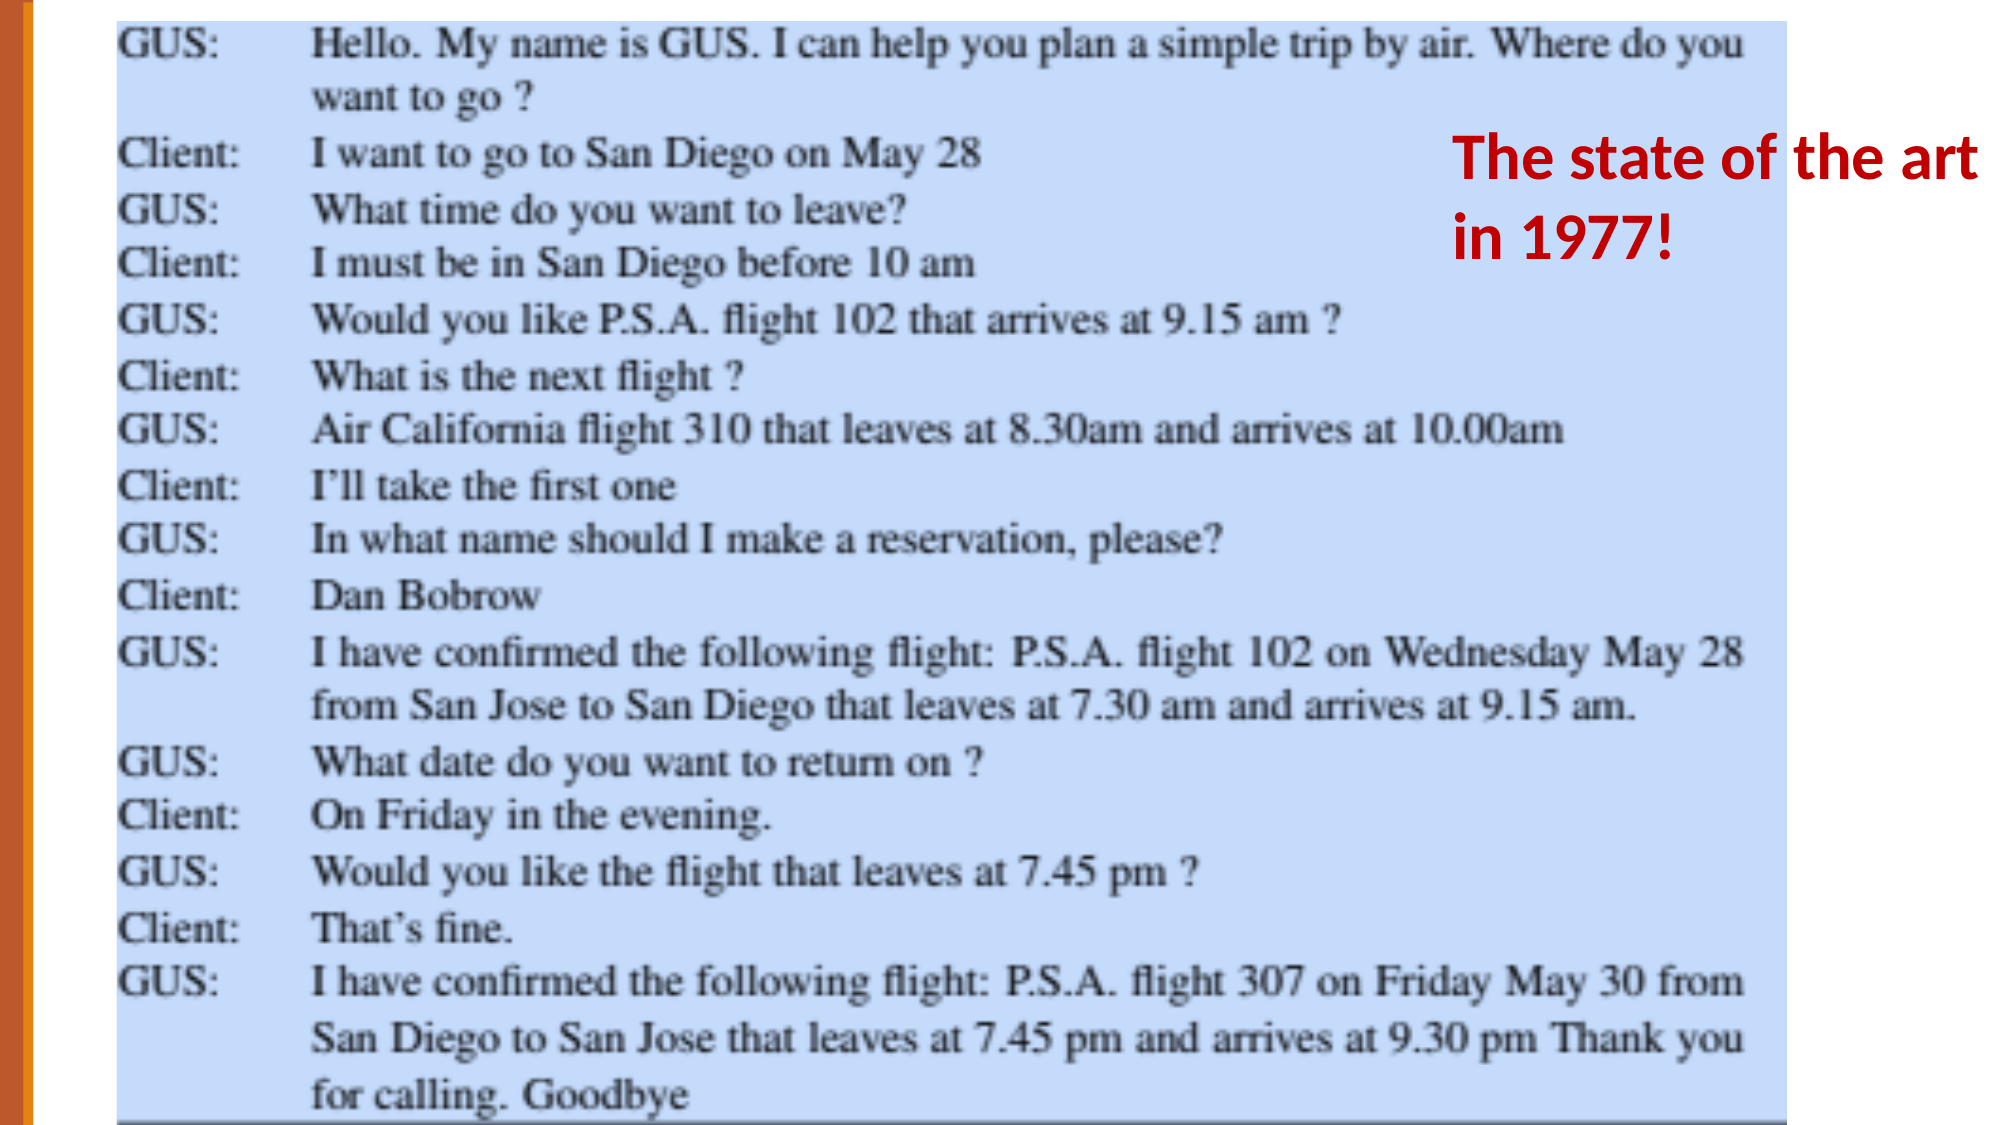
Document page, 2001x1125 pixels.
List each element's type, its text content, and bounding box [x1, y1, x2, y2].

text_box The state of the art in 1977! [1798, 105, 2000, 281]
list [116, 21, 1788, 1125]
